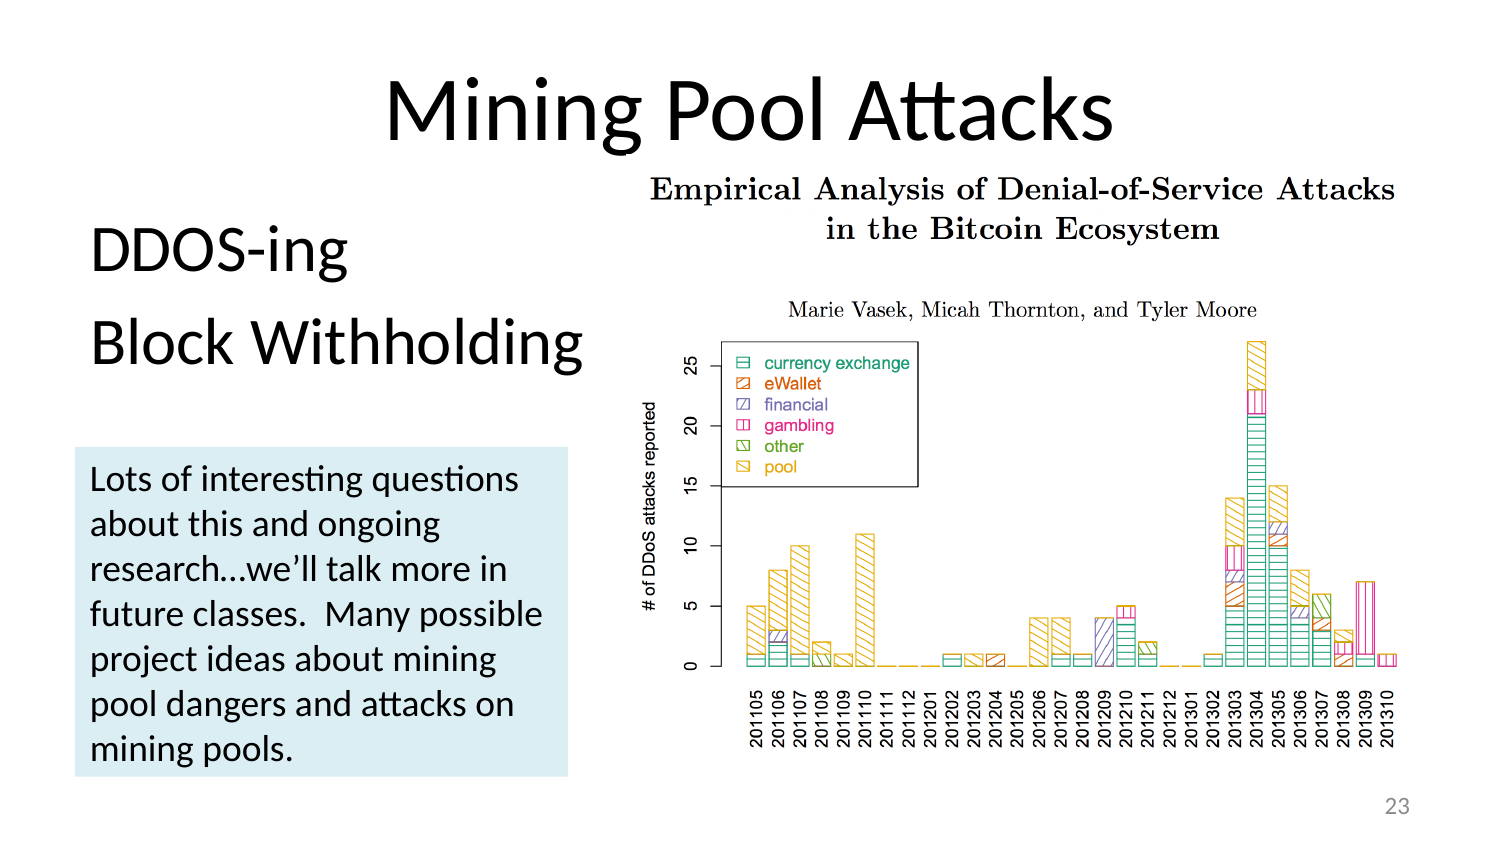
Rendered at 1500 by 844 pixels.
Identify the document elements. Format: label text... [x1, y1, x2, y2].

picture [562, 153, 1426, 774]
title Mining Pool Attacks [75, 33, 1425, 175]
list DDOS-ing Block Withholding [75, 196, 557, 446]
slide_number 22 [1074, 782, 1425, 827]
text_box Lots of interesting questions about this and ongoing research…we’ll talk more in future classes. Many possible project ideas about mining pool dangers and attacks on mining pools. [74, 446, 558, 777]
